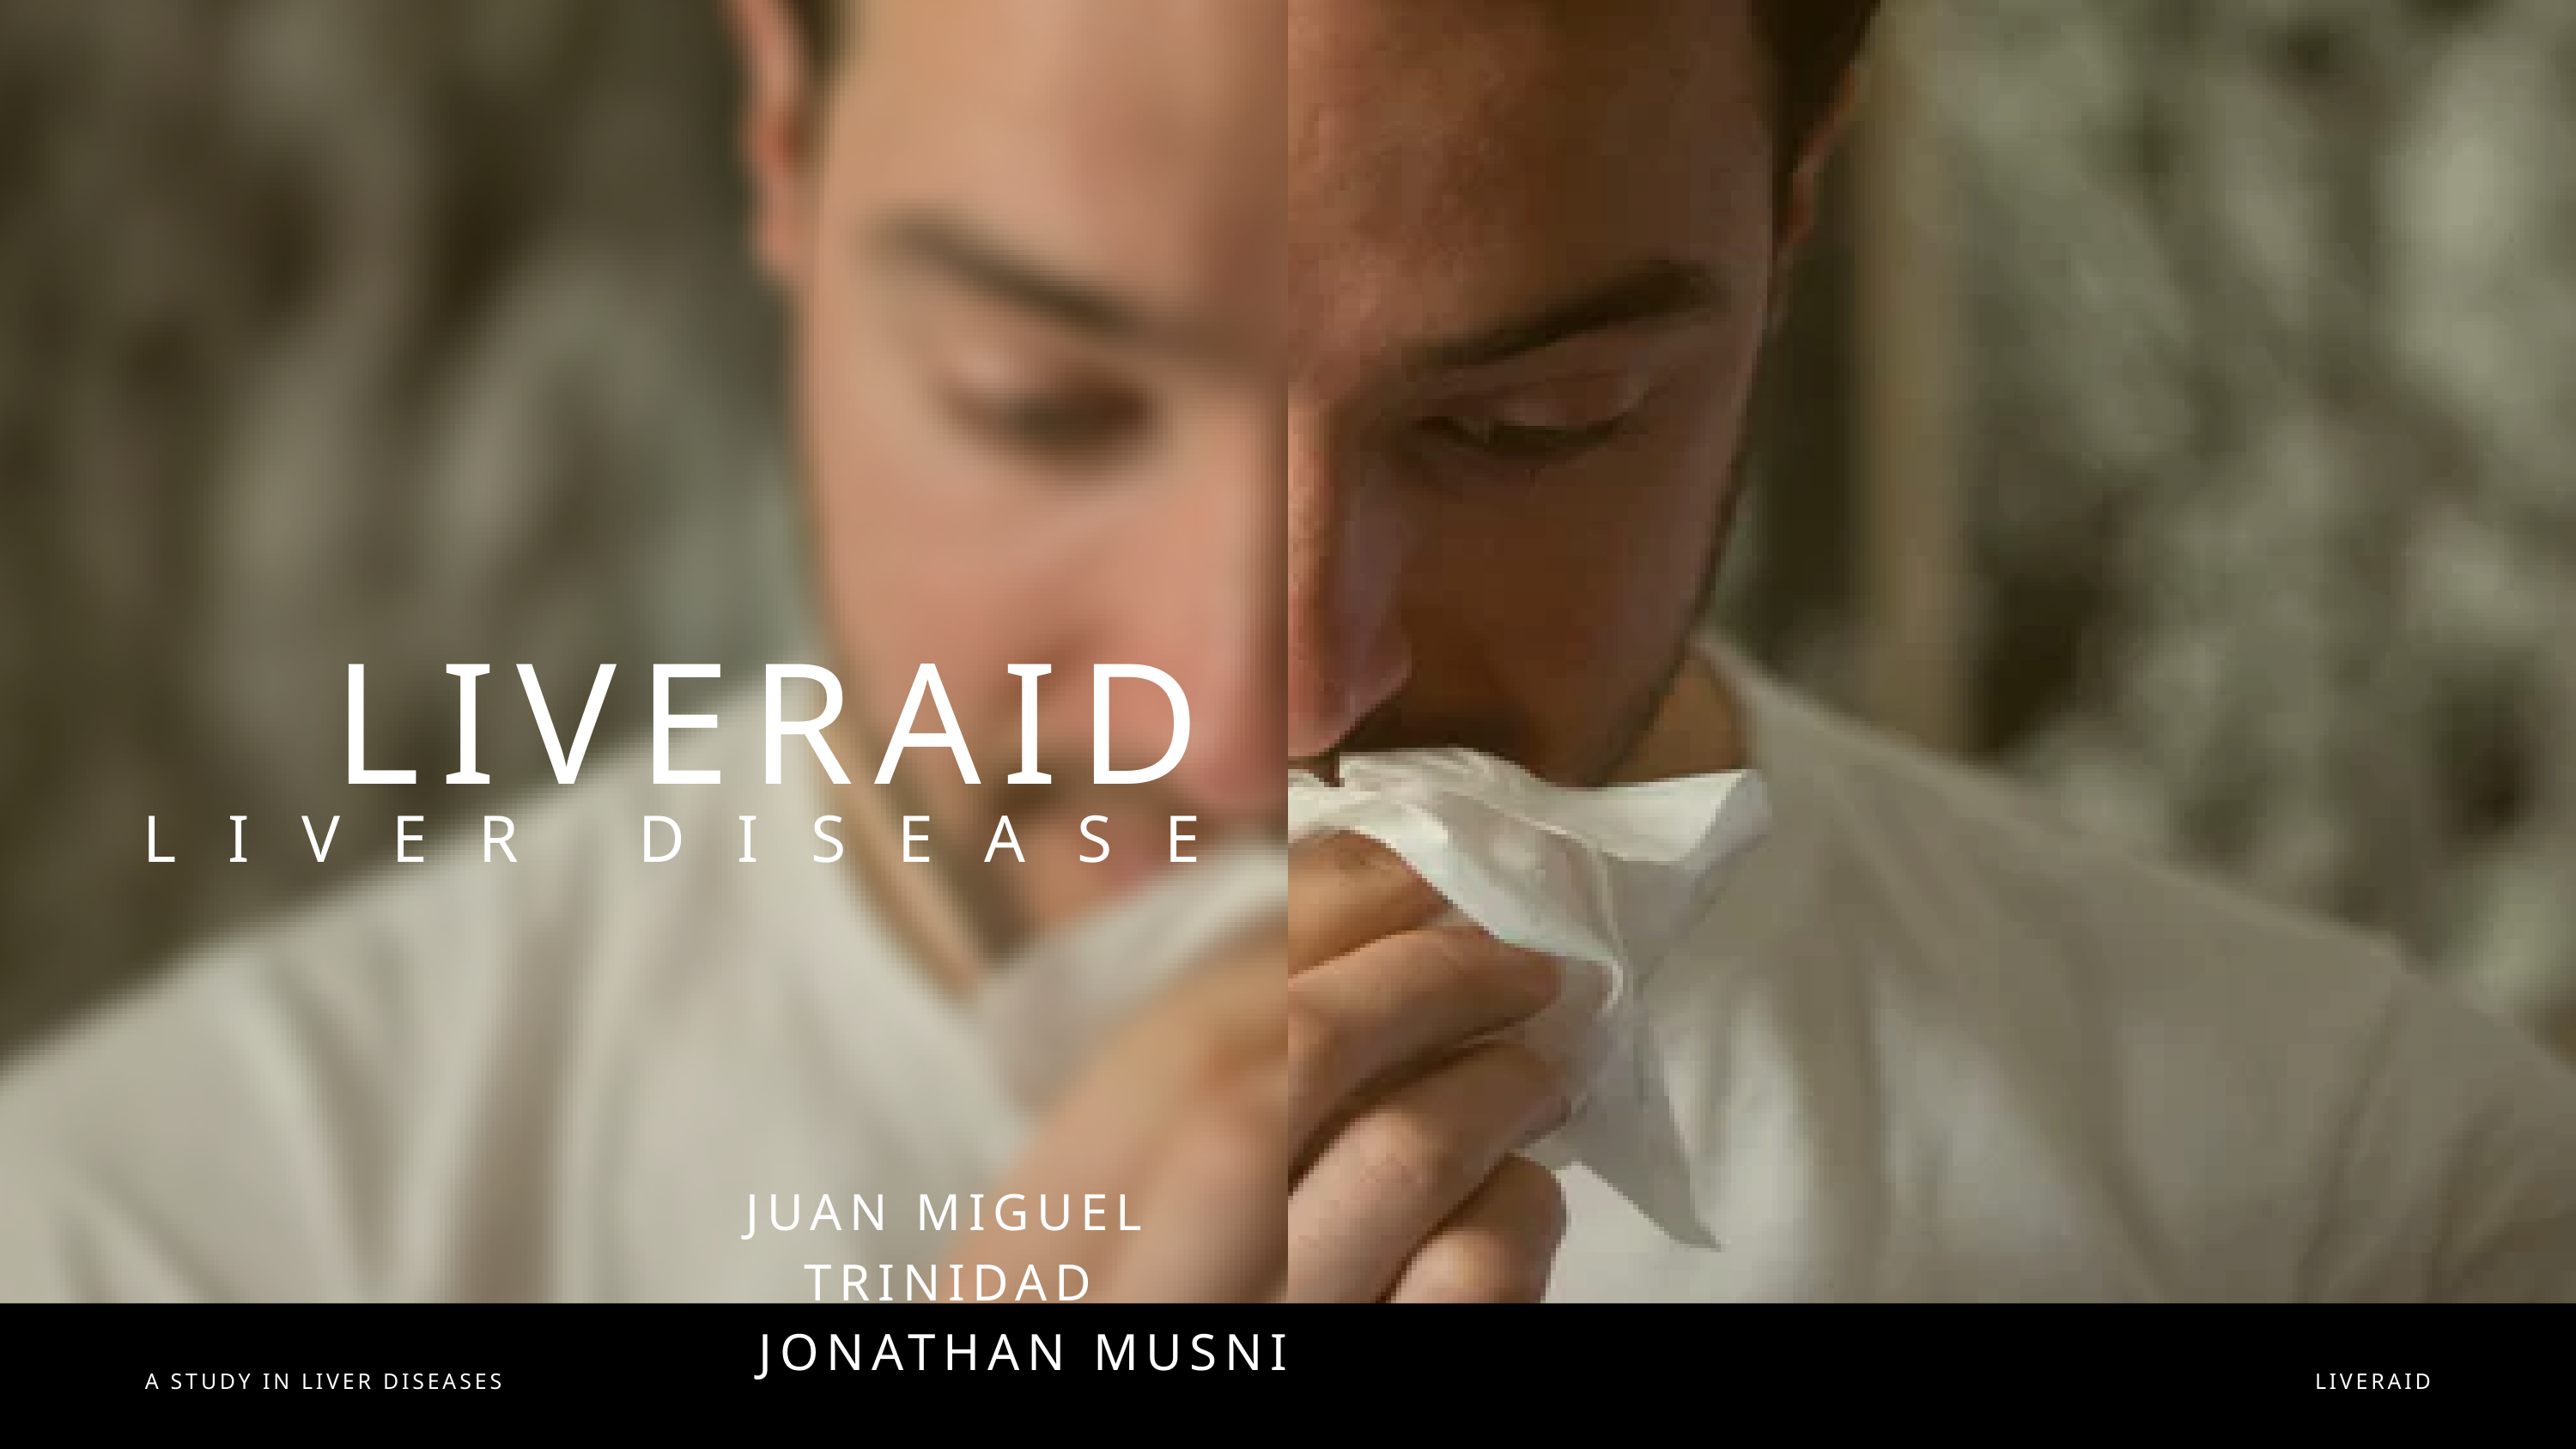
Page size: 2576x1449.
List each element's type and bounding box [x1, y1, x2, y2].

text_box [102, 602, 1201, 864]
text_box [0, 1303, 2576, 1449]
picture [0, 0, 2576, 1303]
